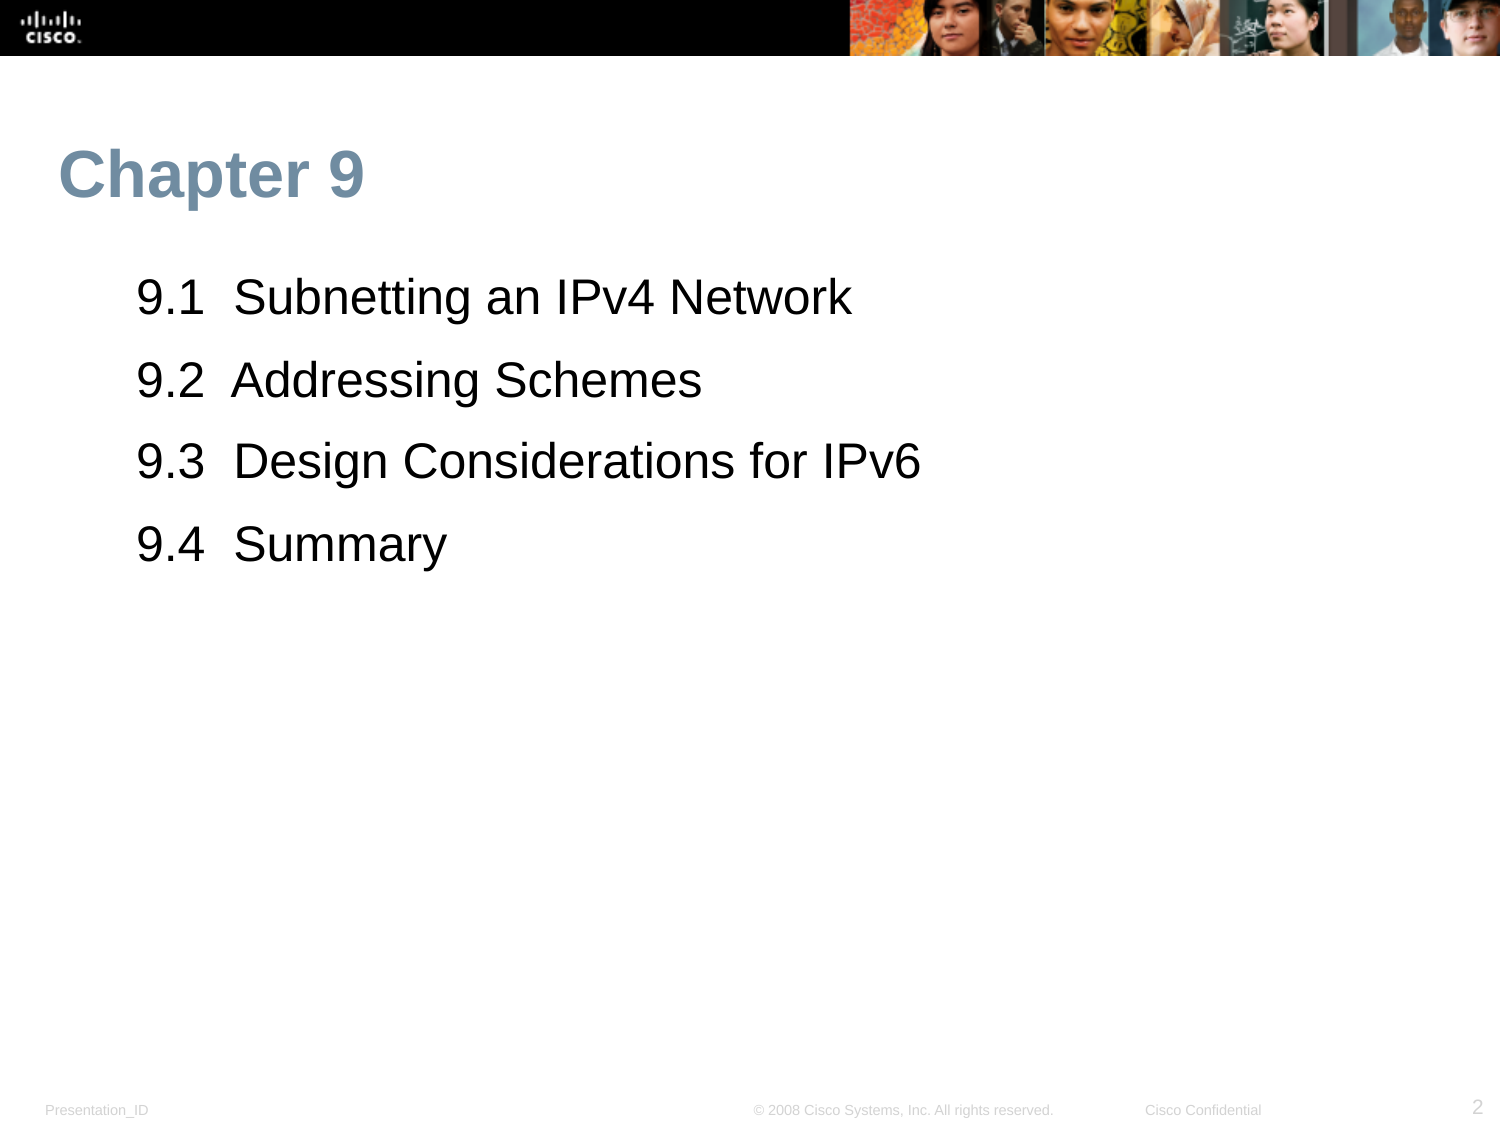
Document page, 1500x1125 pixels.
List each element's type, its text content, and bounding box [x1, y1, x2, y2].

title Chapter 9 [44, 80, 1382, 219]
list 9.1 Subnetting an IPv4 Network 9.2 Addressing Schemes 9.3 Design Considerations for IPv6 9.4 Summary [122, 262, 1457, 991]
picture [0, 0, 1500, 56]
